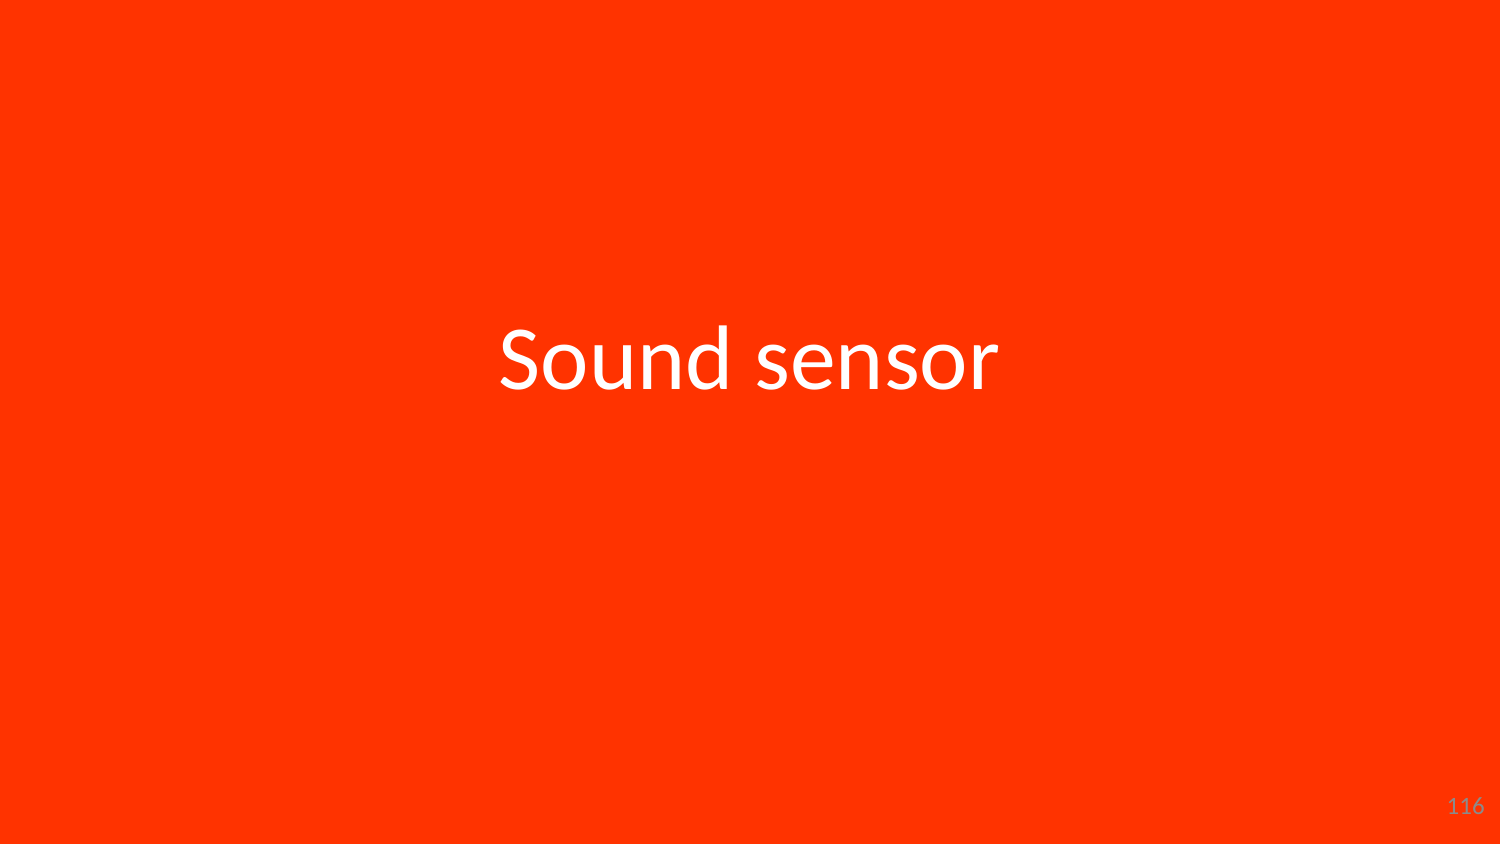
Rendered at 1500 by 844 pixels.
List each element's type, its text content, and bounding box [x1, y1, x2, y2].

title Sound sensor [112, 262, 1388, 443]
slide_number 116 [1415, 782, 1500, 828]
